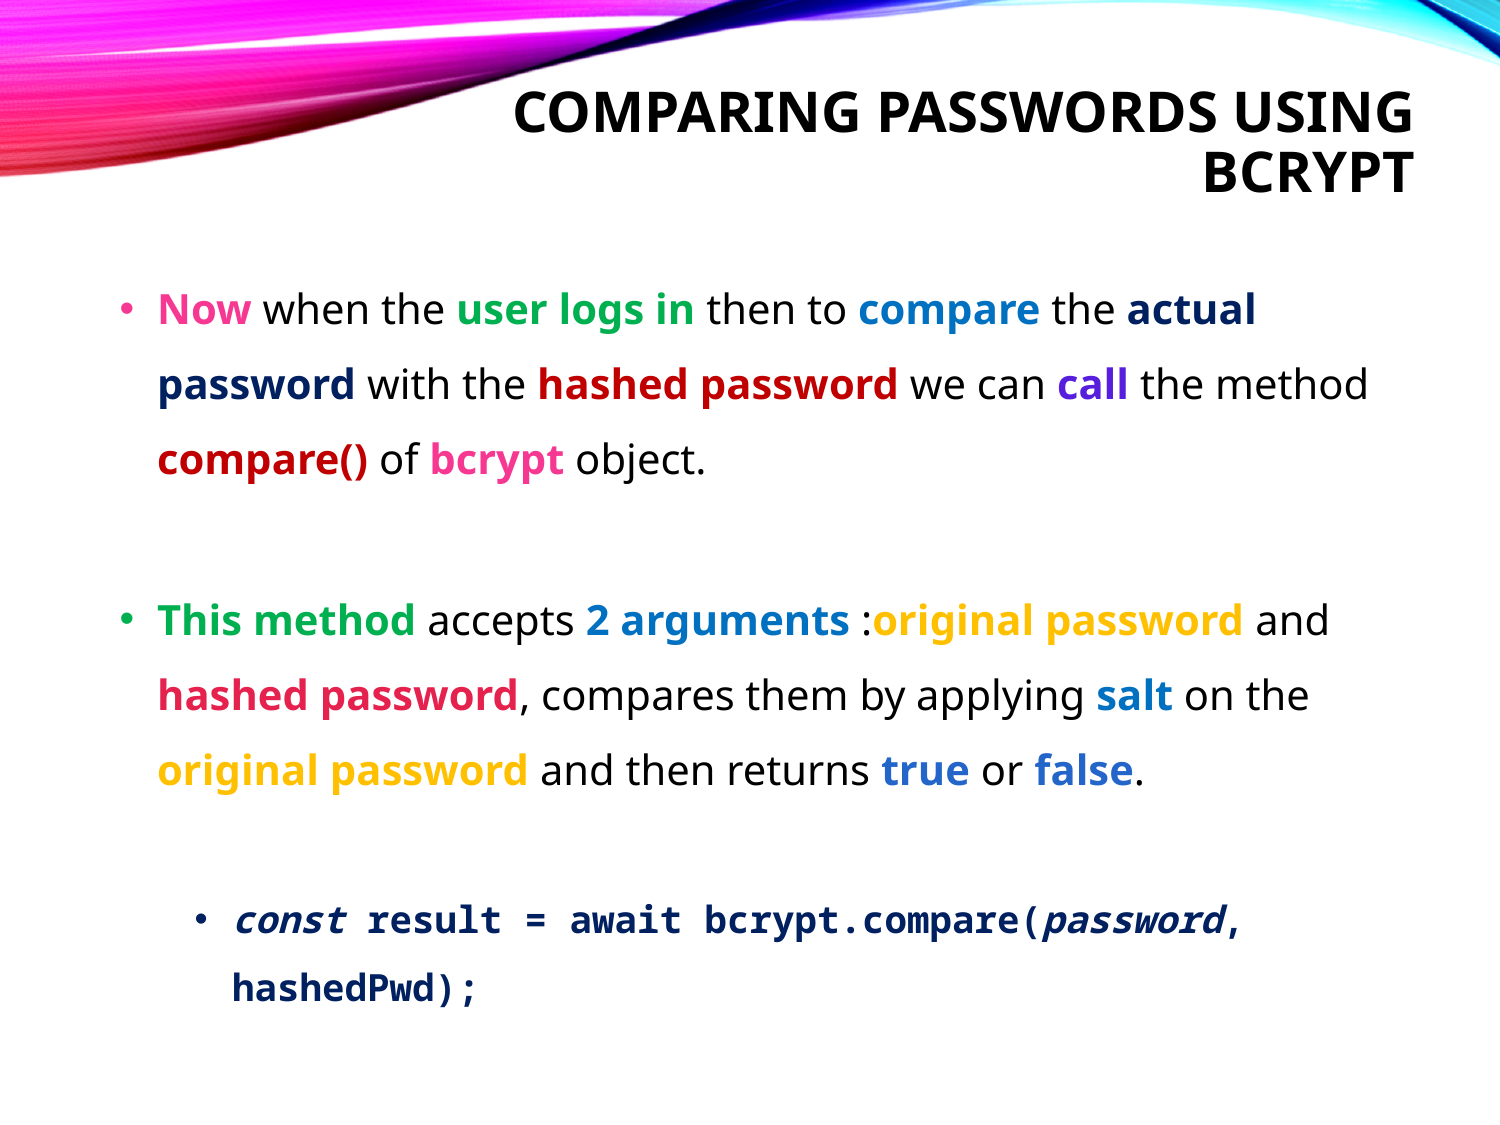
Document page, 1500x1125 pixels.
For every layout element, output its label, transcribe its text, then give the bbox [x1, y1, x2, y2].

list Now when the user logs in then to compare the actual password with the hashed password we can call the method compare() of bcrypt object. This method accepts 2 arguments :original password and hashed password, compares them by applying salt on the original password and then returns true or false. const result = await bcrypt.compare(password, hashedPwd); [29, 250, 1475, 1111]
title Comparing passwords Using bcrypt [383, 38, 1431, 250]
picture [0, 0, 1500, 178]
